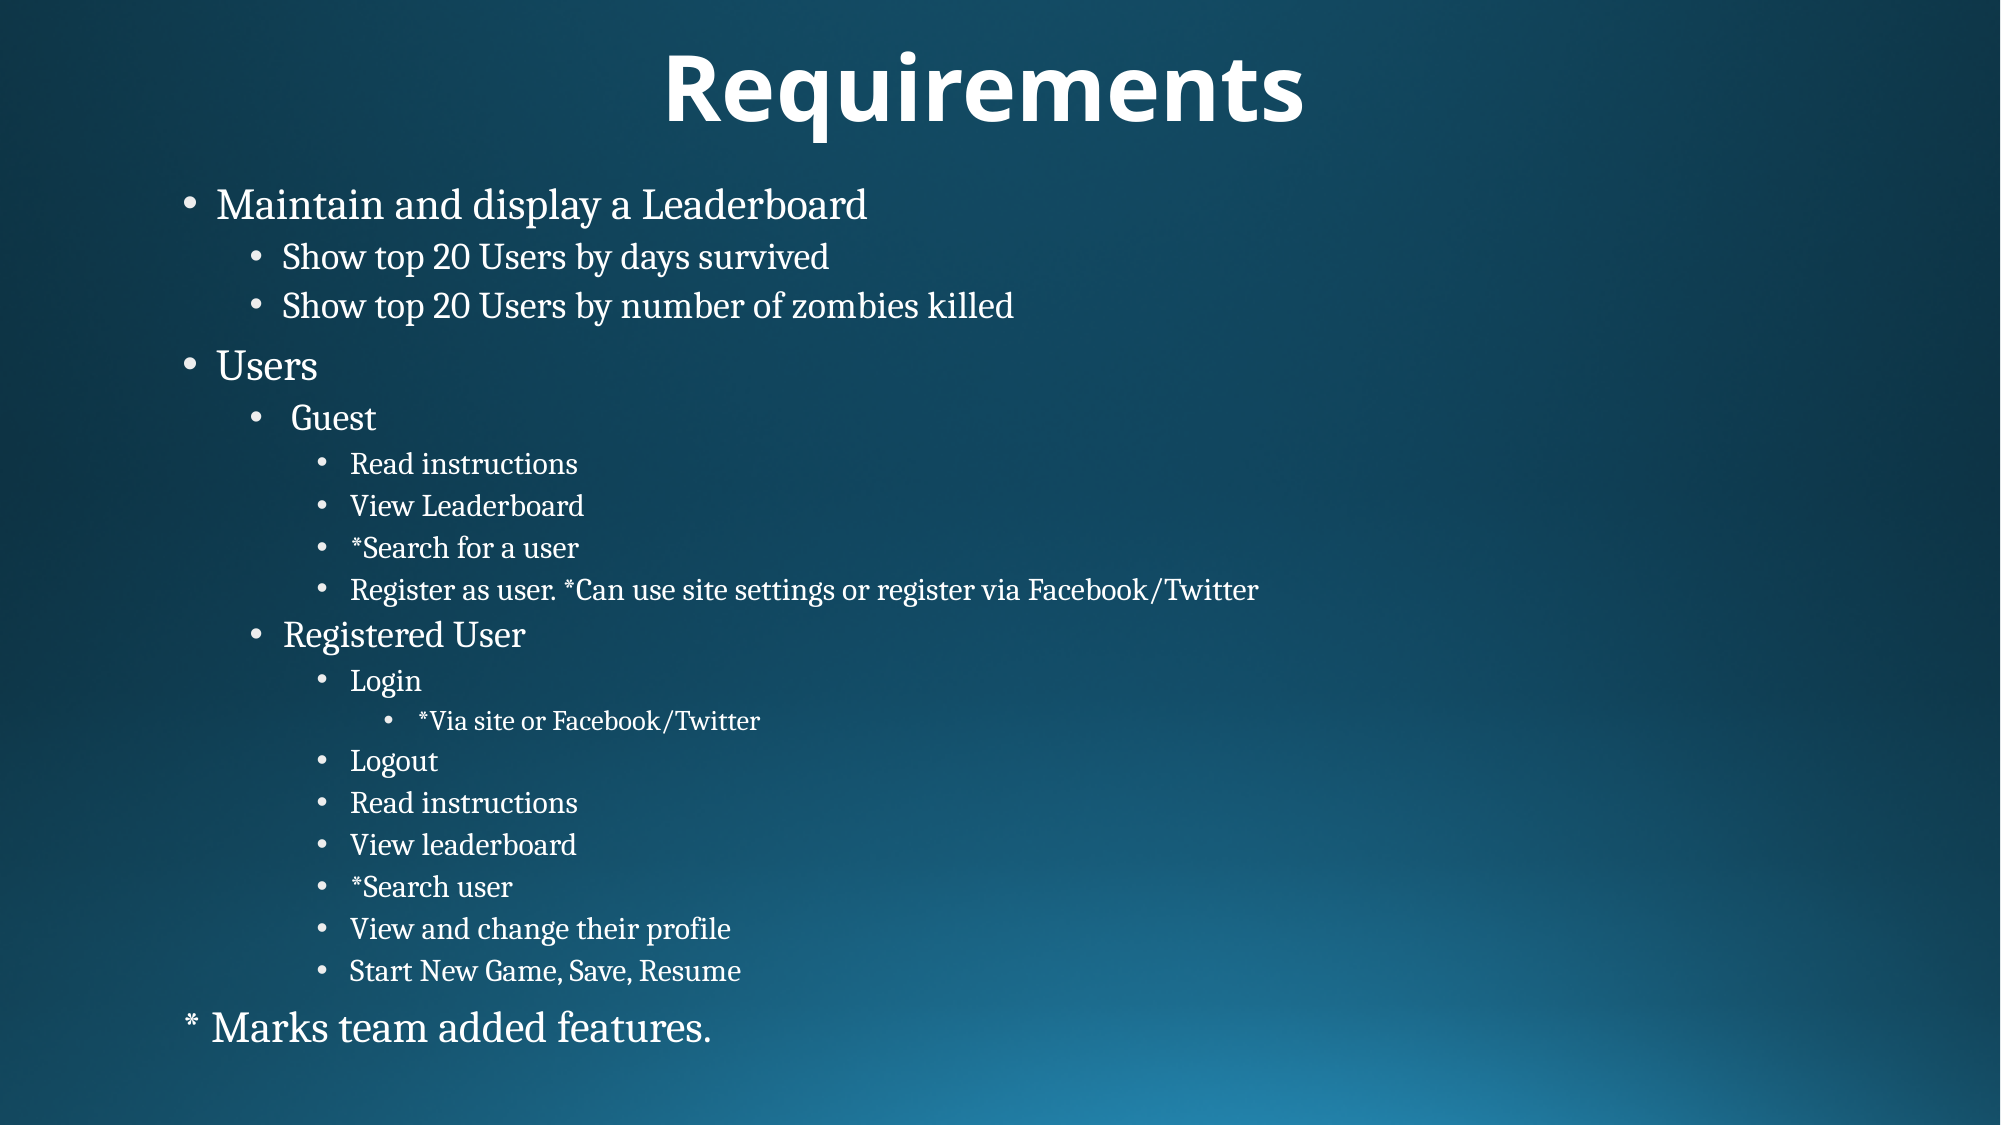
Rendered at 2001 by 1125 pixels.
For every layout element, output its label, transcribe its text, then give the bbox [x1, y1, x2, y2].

list Maintain and display a Leaderboard Show top 20 Users by days survived Show top 20 Users by number of zombies killed Users Guest Read instructions View Leaderboard *Search for a user Register as user. *Can use site settings or register via Facebook/Twitter Registered User Login *Via site or Facebook/Twitter Logout Read instructions View leaderboard *Search user View and change their profile Start New Game, Save, Resume * Marks team added features. [167, 173, 1847, 1069]
picture [0, 0, 2001, 1125]
title Requirements [121, 34, 1847, 150]
